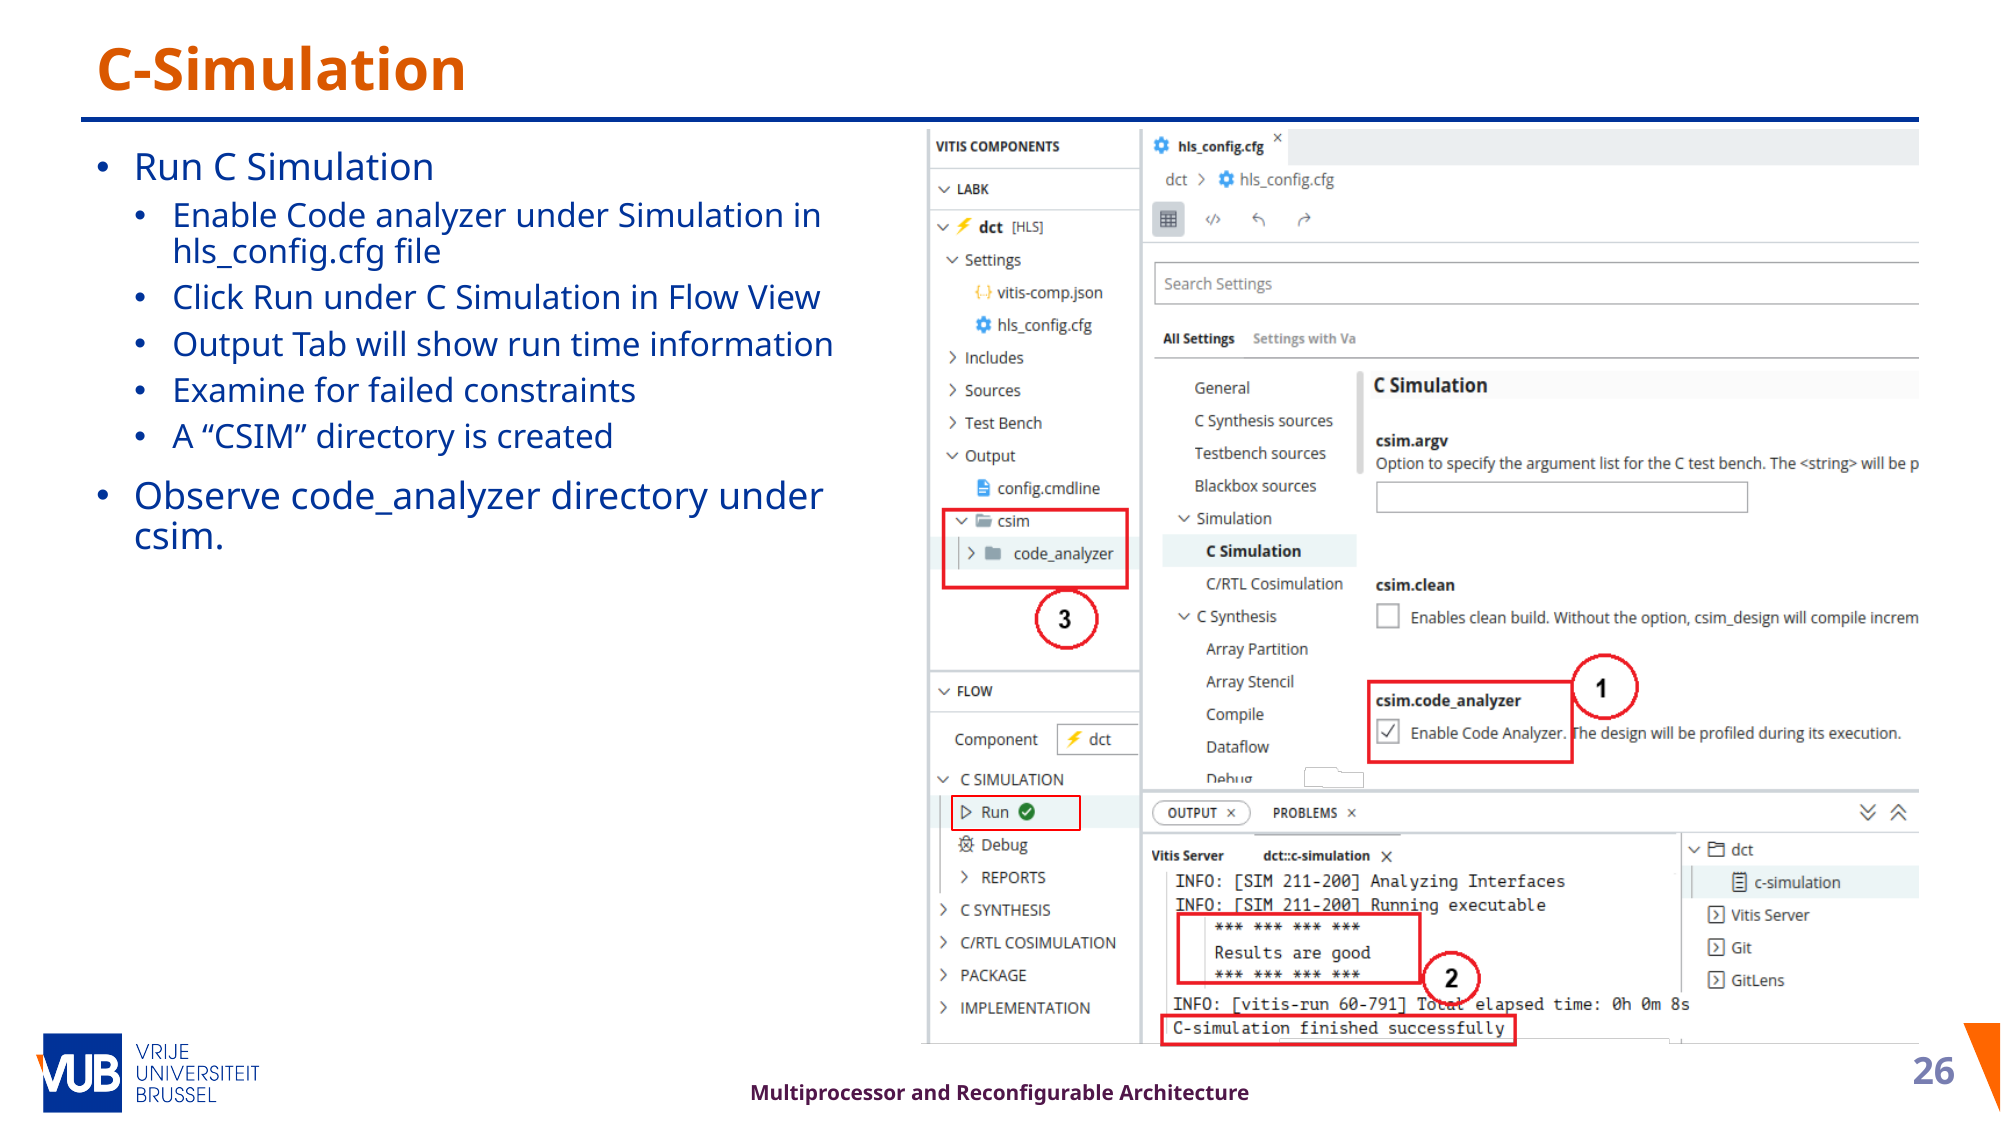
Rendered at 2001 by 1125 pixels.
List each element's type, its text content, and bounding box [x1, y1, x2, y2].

picture [920, 128, 1919, 1059]
list Run C Simulation Enable Code analyzer under Simulation in hls_config.cfg file Click Run under C Simulation in Flow View Output Tab will show run time information Examine for failed constraints A “CSIM” directory is created Observe code_analyzer directory under csim. [81, 140, 906, 1014]
picture [29, 1023, 266, 1123]
slide_number 25 [1520, 1042, 1971, 1103]
title C-Simulation [81, 22, 1920, 122]
